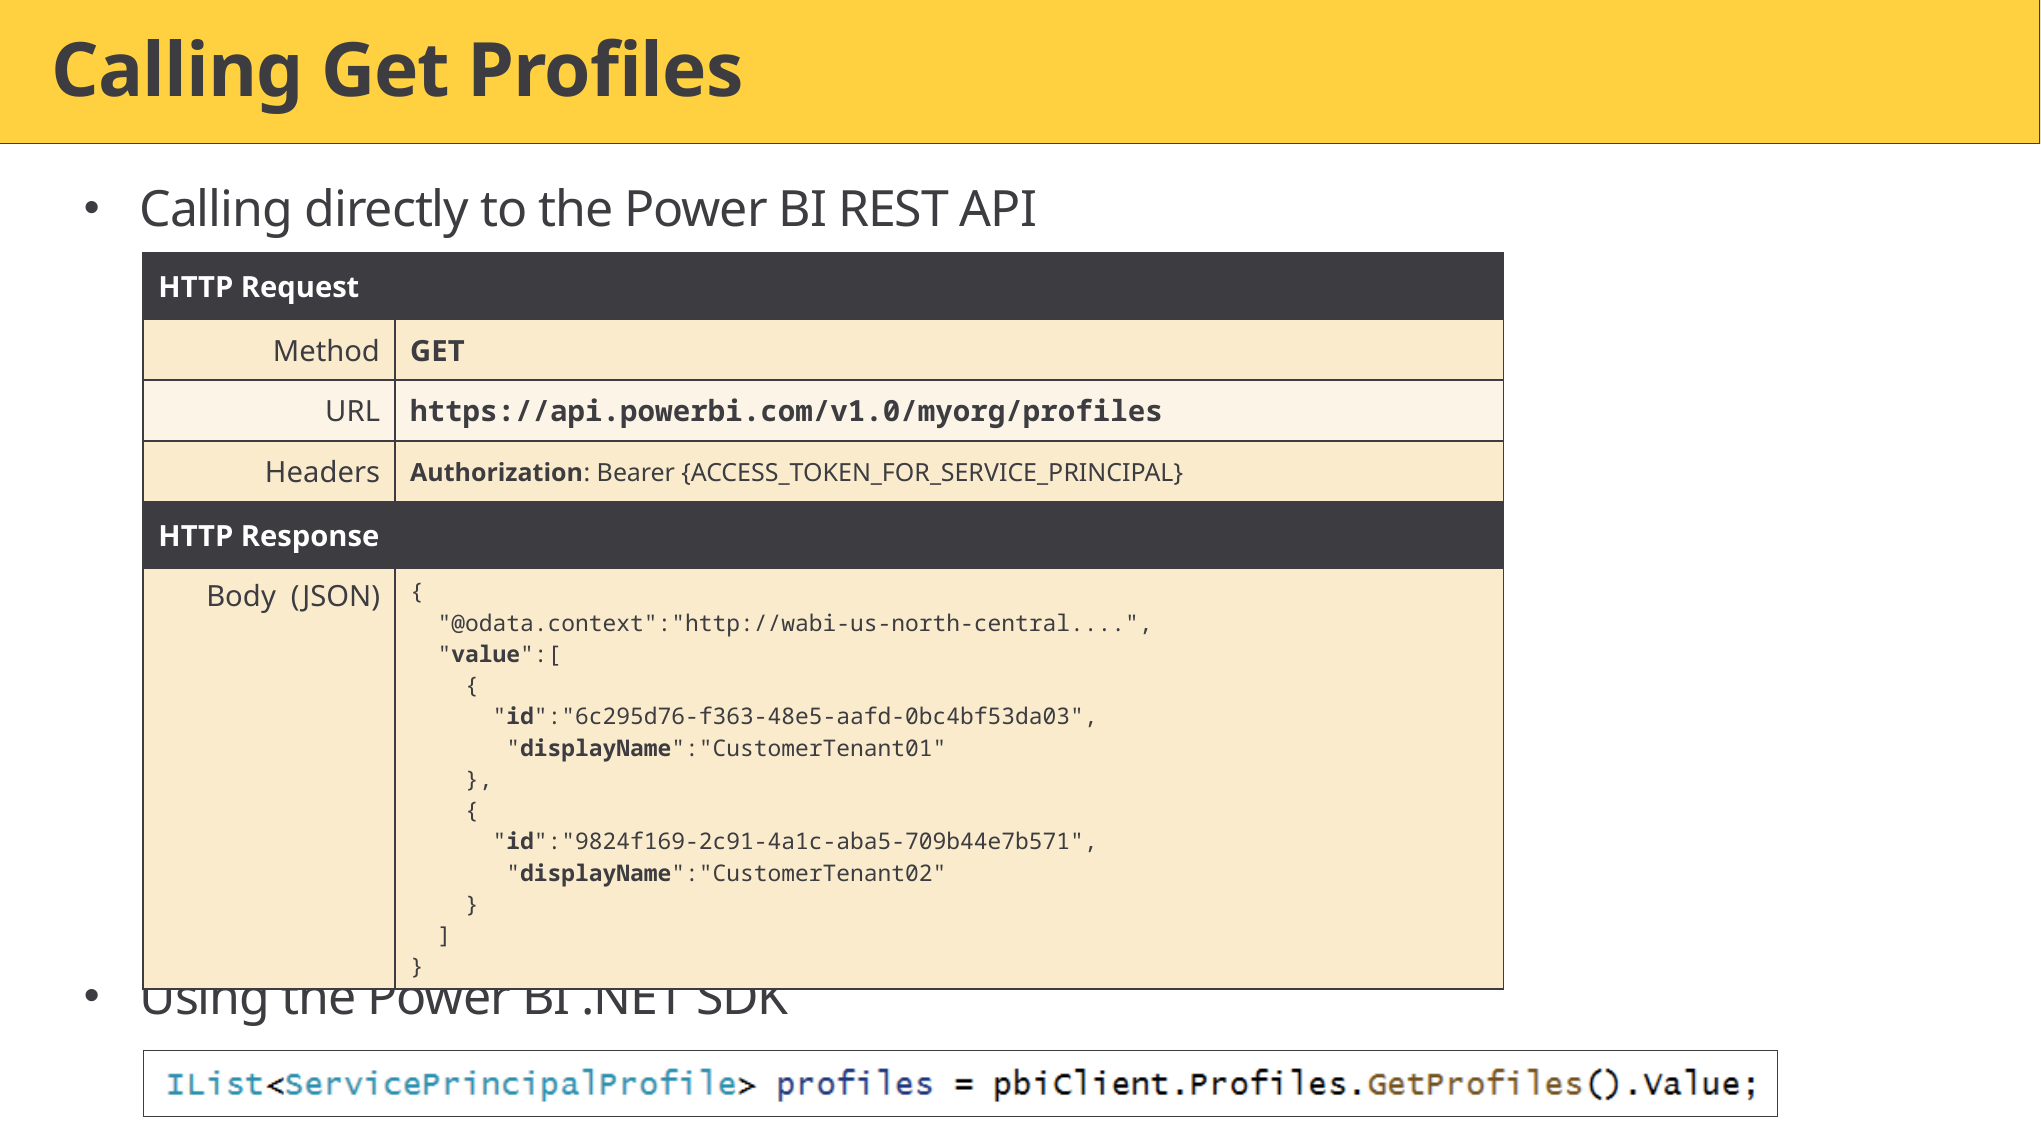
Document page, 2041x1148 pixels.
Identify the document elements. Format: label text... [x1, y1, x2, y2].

table_cell [396, 503, 1503, 567]
table_cell URL [144, 381, 394, 440]
title Calling Get Profiles [51, 31, 1988, 113]
table_cell GET [396, 320, 1503, 379]
table_header [396, 254, 1503, 318]
table_header HTTP Request [144, 254, 394, 318]
table_cell { "@odata.context":"http://wabi-us-north-central....", "value":[ { "id":"6c295d76-f363-48e5-aafd-0bc4bf53da03", "displayName":"CustomerTenant01" }, { "id":"9824f169-2c91-4a1c-aba5-709b44e7b571", "displayName":"CustomerTenant02" } ] } [396, 569, 1503, 988]
picture [143, 1049, 1778, 1117]
table_cell Headers [144, 442, 394, 501]
table_cell Authorization: Bearer {ACCESS_TOKEN_FOR_SERVICE_PRINCIPAL} [396, 442, 1503, 501]
list Calling directly to the Power BI REST API Using the Power BI .NET SDK [83, 176, 1988, 1033]
table_cell HTTP Response [144, 503, 394, 567]
table_cell Method [144, 320, 394, 379]
table_cell https://api.powerbi.com/v1.0/myorg/profiles [396, 381, 1503, 440]
table_cell Body (JSON) [144, 569, 394, 988]
